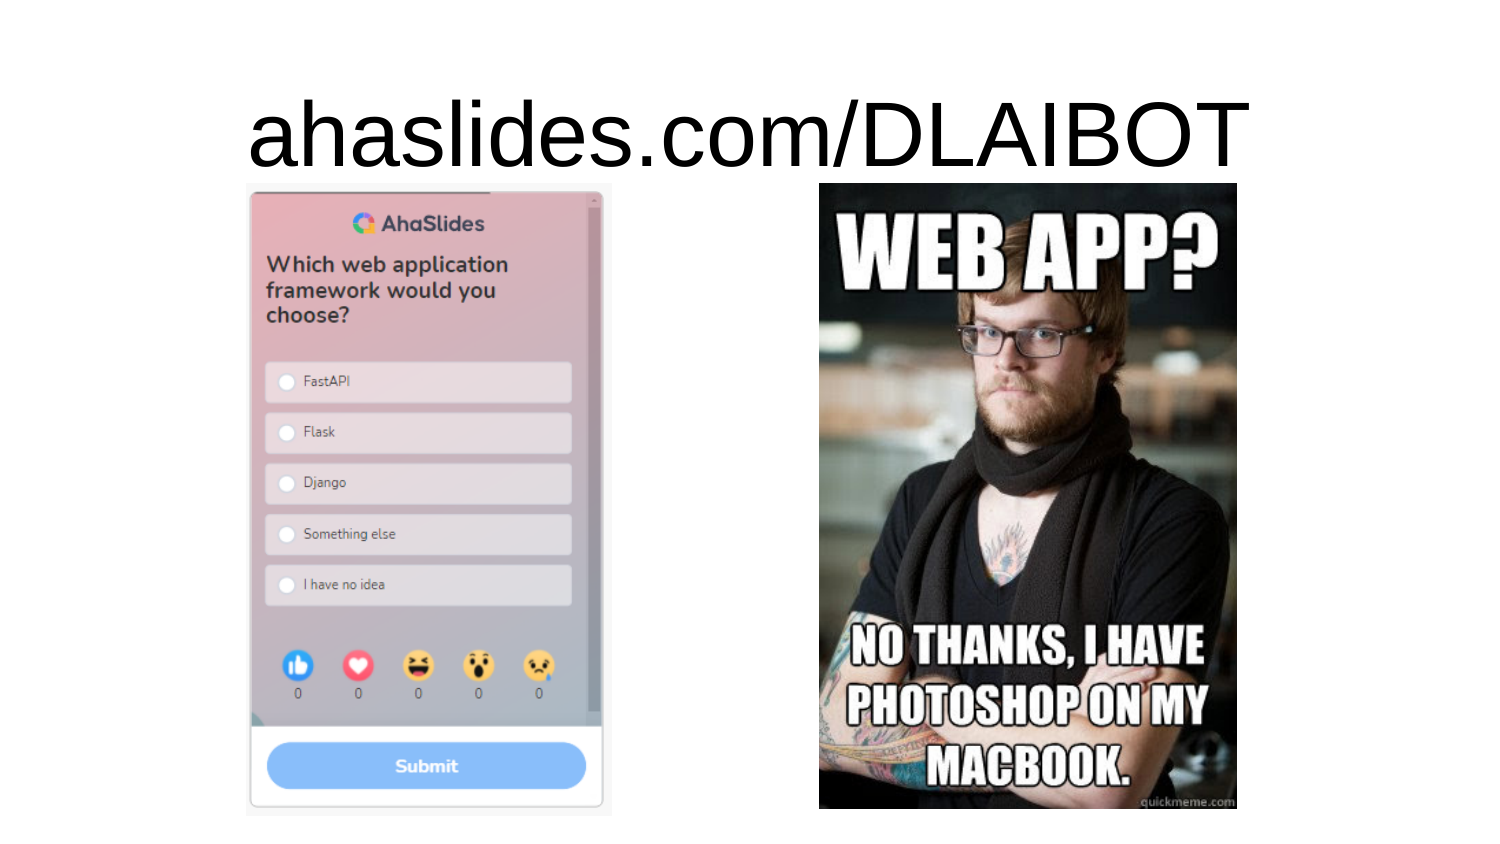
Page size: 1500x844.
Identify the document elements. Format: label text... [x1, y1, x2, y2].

text_box ahaslides.com/DLAIBOT [229, 67, 1271, 193]
picture [819, 183, 1237, 809]
picture [246, 183, 612, 816]
